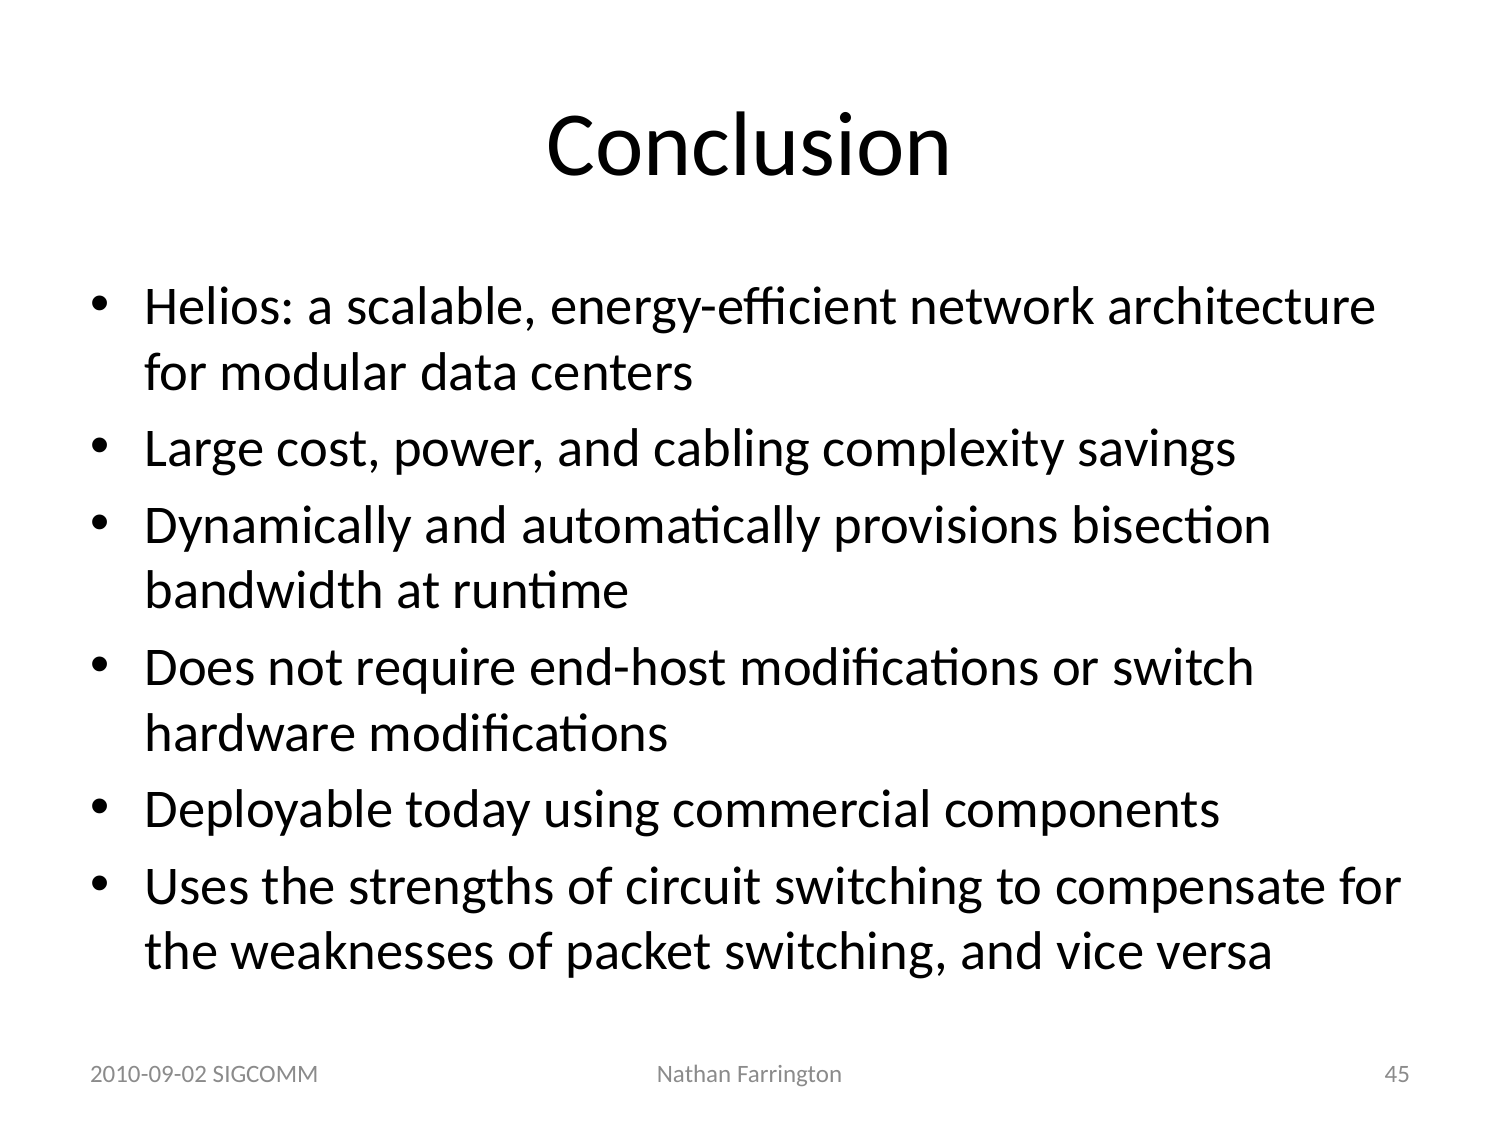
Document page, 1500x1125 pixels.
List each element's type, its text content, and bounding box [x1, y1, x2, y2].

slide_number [75, 1042, 425, 1103]
list Helios: a scalable, energy-efficient network architecture for modular data centers Large cost, power, and cabling complexity savings Dynamically and automatically provisions bisection bandwidth at runtime Does not require end-host modifications or switch hardware modifications Deployable today using commercial components Uses the strengths of circuit switching to compensate for the weaknesses of packet switching, and vice versa [75, 262, 1425, 1005]
slide_number 45 [1074, 1042, 1425, 1103]
title Conclusion [75, 45, 1425, 233]
footer Nathan Farrington [512, 1042, 988, 1103]
